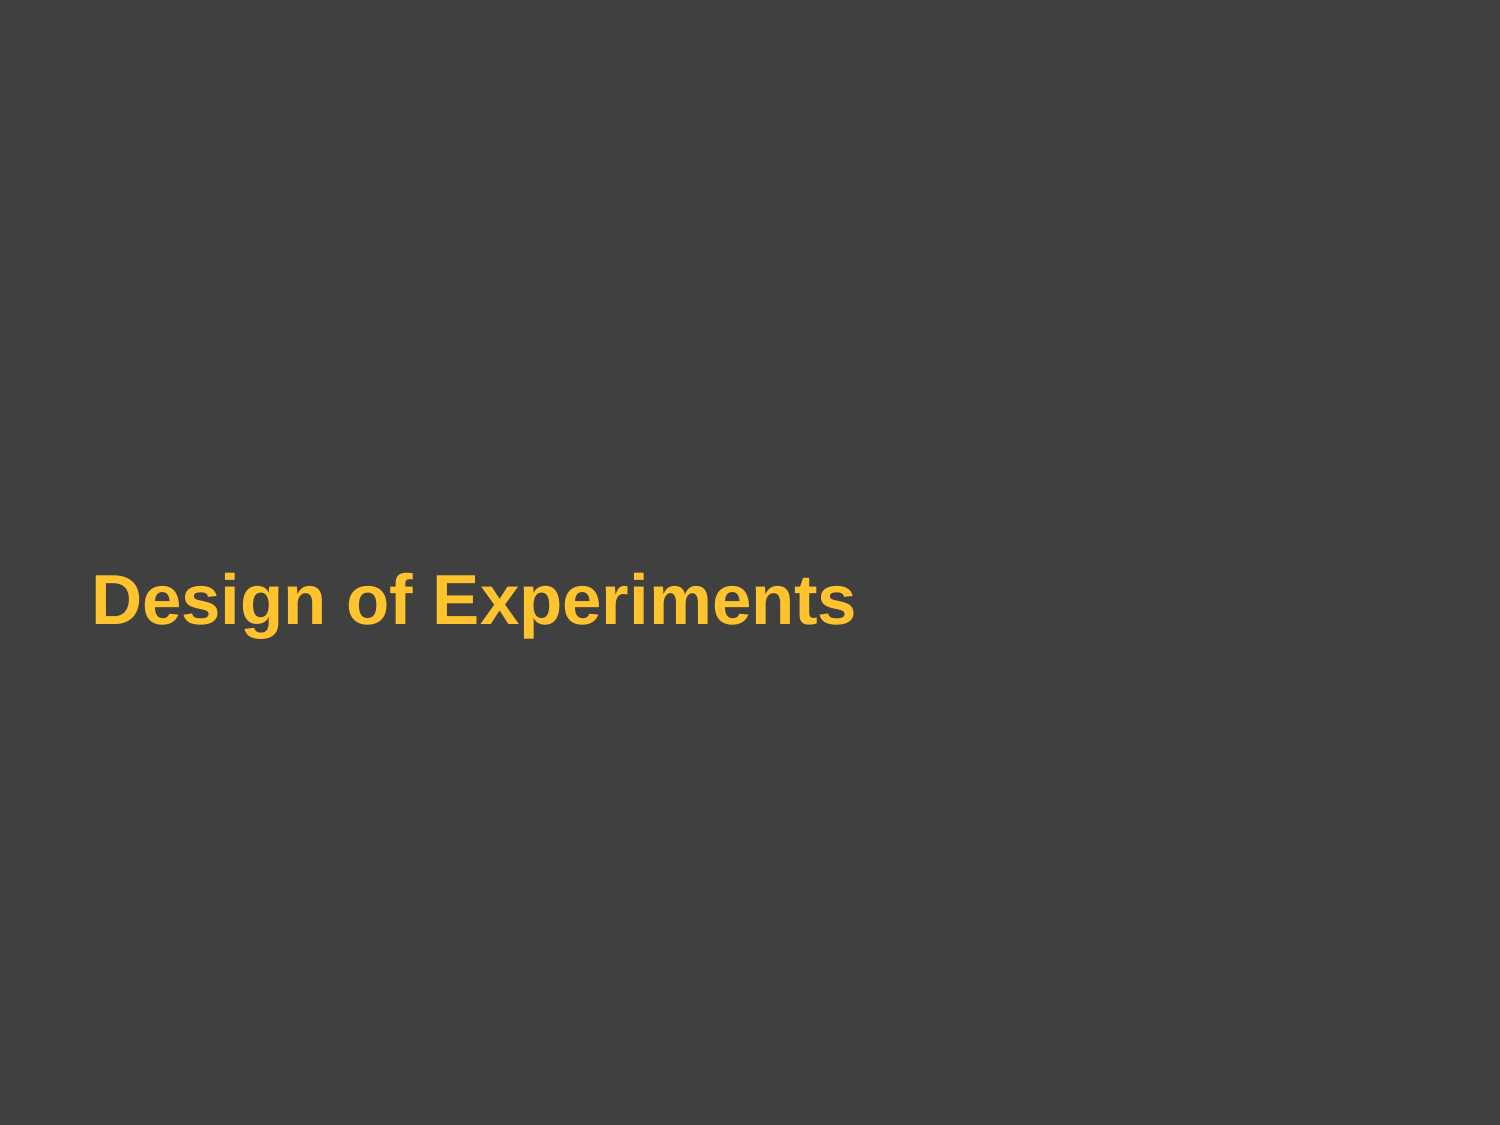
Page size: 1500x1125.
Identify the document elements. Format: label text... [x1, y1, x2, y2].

title Design of Experiments [76, 564, 1426, 629]
